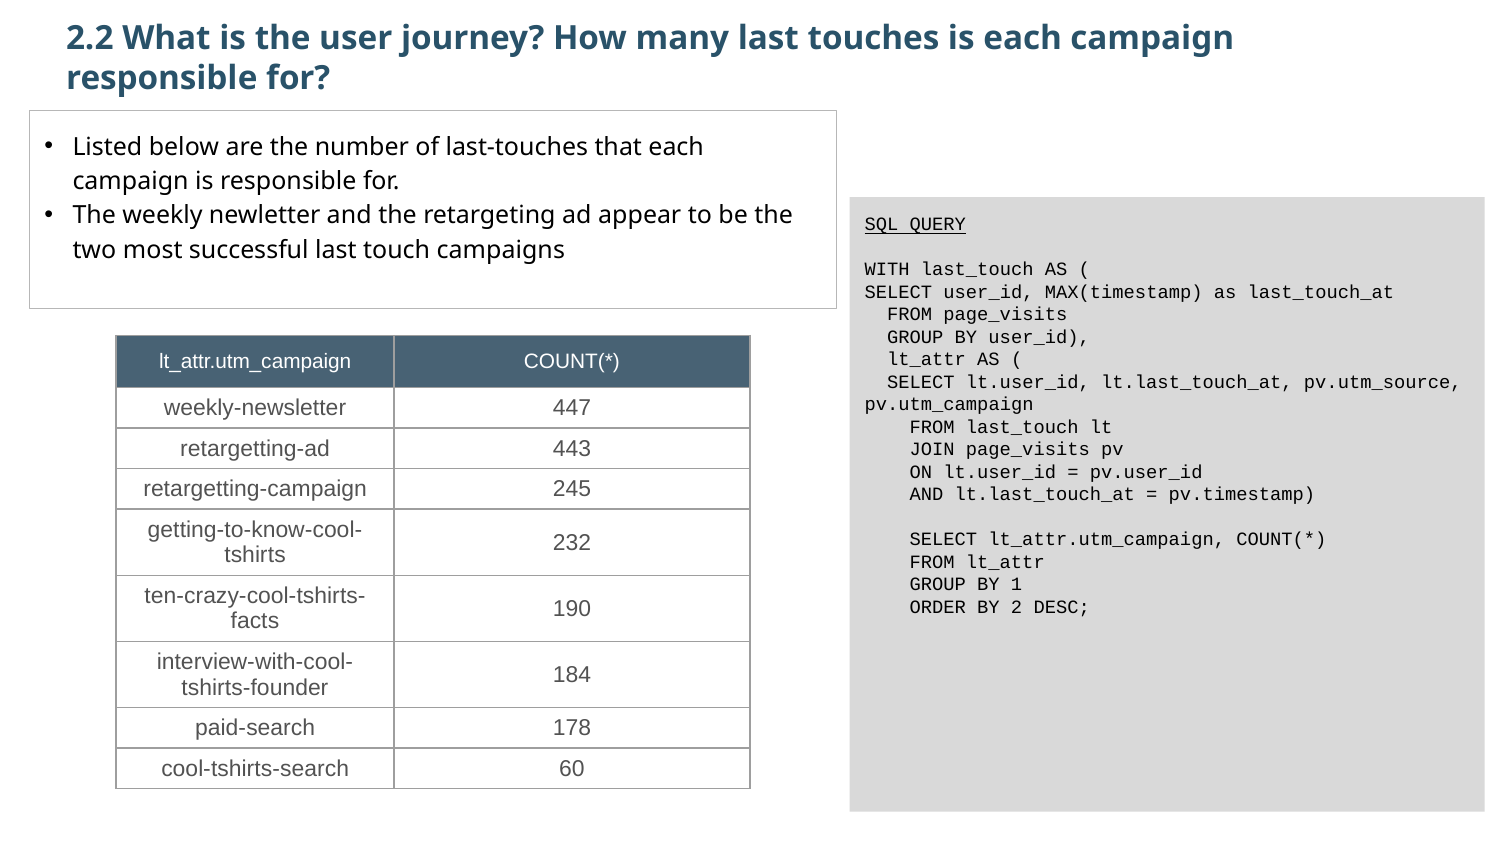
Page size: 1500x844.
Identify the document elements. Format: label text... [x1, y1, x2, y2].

table_cell weekly-newsletter [117, 388, 393, 427]
table_cell 245 [395, 469, 749, 508]
table_header lt_attr.utm_campaign [117, 336, 393, 387]
table_cell retargetting-ad [117, 429, 393, 468]
table_cell getting-to-know-cool-tshirts [117, 510, 393, 575]
table_cell interview-with-cool-tshirts-founder [117, 642, 393, 707]
text_box SQL QUERY WITH last_touch AS ( SELECT user_id, MAX(timestamp) as last_touch_at FROM page_visits GROUP BY user_id), lt_attr AS ( SELECT lt.user_id, lt.last_touch_at, pv.utm_source, pv.utm_campaign FROM last_touch lt JOIN page_visits pv ON lt.user_id = pv.user_id AND lt.last_touch_at = pv.timestamp) SELECT lt_attr.utm_campaign, COUNT(*) FROM lt_attr GROUP BY 1 ORDER BY 2 DESC; [849, 197, 1485, 812]
table_cell 232 [395, 510, 749, 575]
table_cell retargetting-campaign [117, 469, 393, 508]
table_cell paid-search [117, 708, 393, 747]
table_cell 443 [395, 429, 749, 468]
text_box Listed below are the number of last-touches that each campaign is responsible for. The weekly newletter and the retargeting ad appear to be the two most successful last touch campaigns [29, 110, 837, 309]
table_cell cool-tshirts-search [117, 749, 393, 788]
table_cell 184 [395, 642, 749, 707]
table_cell 60 [395, 749, 749, 788]
text_box 2.2 What is the user journey? How many last touches is each campaign responsible for? [51, 0, 1449, 111]
table_cell 178 [395, 708, 749, 747]
table_header COUNT(*) [395, 336, 749, 387]
table_cell 190 [395, 576, 749, 641]
table_cell 447 [395, 388, 749, 427]
table_cell ten-crazy-cool-tshirts-facts [117, 576, 393, 641]
